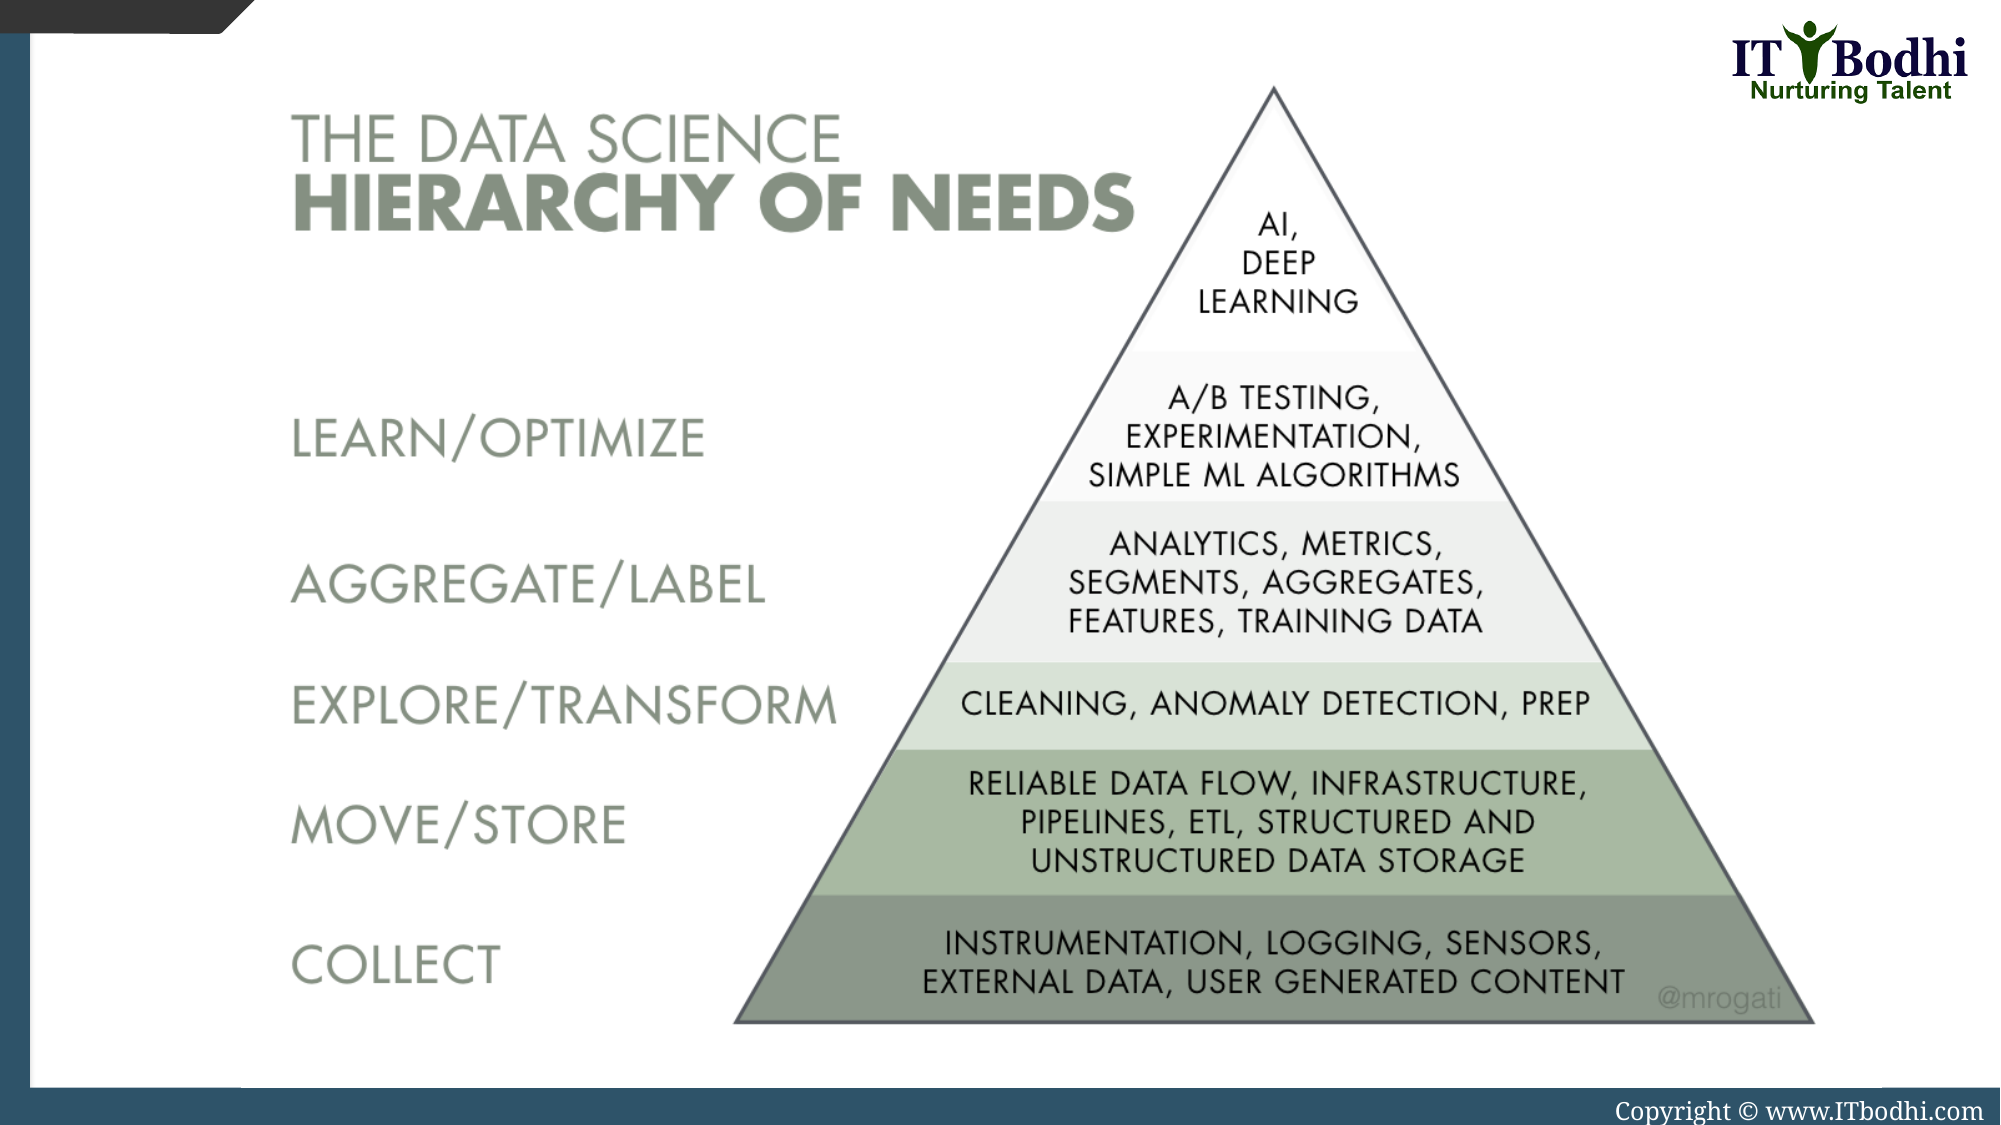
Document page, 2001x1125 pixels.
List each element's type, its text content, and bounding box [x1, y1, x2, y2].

text_box [25, 0, 1062, 288]
picture [241, 15, 1976, 1088]
text_box Copyright © www.ITbodhi.com [0, 1087, 2000, 1125]
